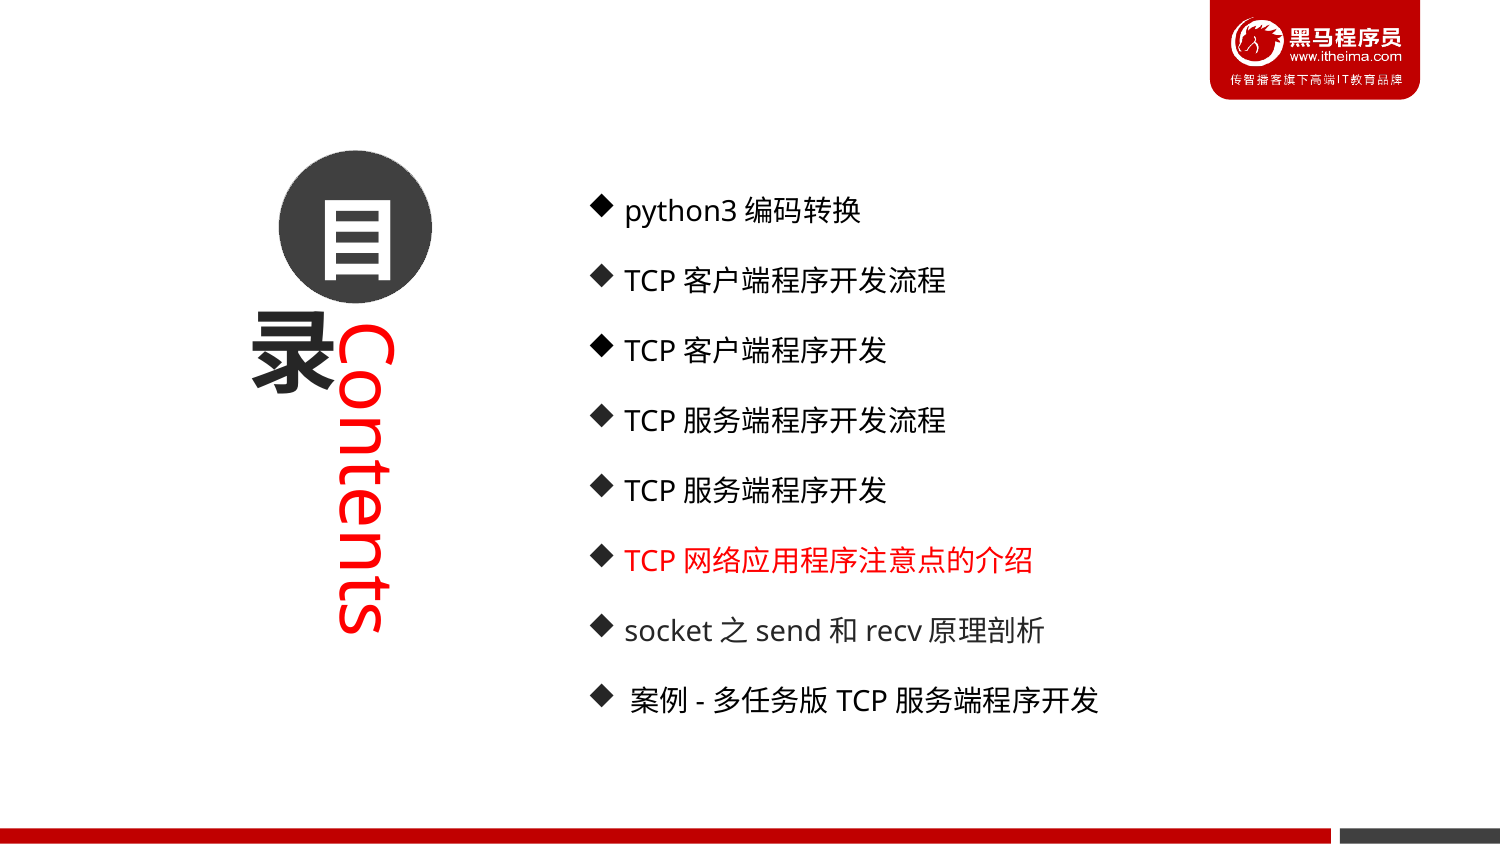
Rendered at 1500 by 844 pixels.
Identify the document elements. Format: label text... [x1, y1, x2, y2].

text_box 目 [278, 150, 433, 304]
text_box 录 [218, 288, 339, 410]
text_box Contents [321, 314, 427, 749]
text_box python3编码转换 TCP客户端程序开发流程 TCP客户端程序开发 TCP服务端程序开发流程 TCP服务端程序开发 TCP网络应用程序注意点的介绍 socket之send和recv原理剖析 案例-多任务版TCP服务端程序开发 [572, 150, 1282, 725]
picture [1212, 8, 1421, 94]
